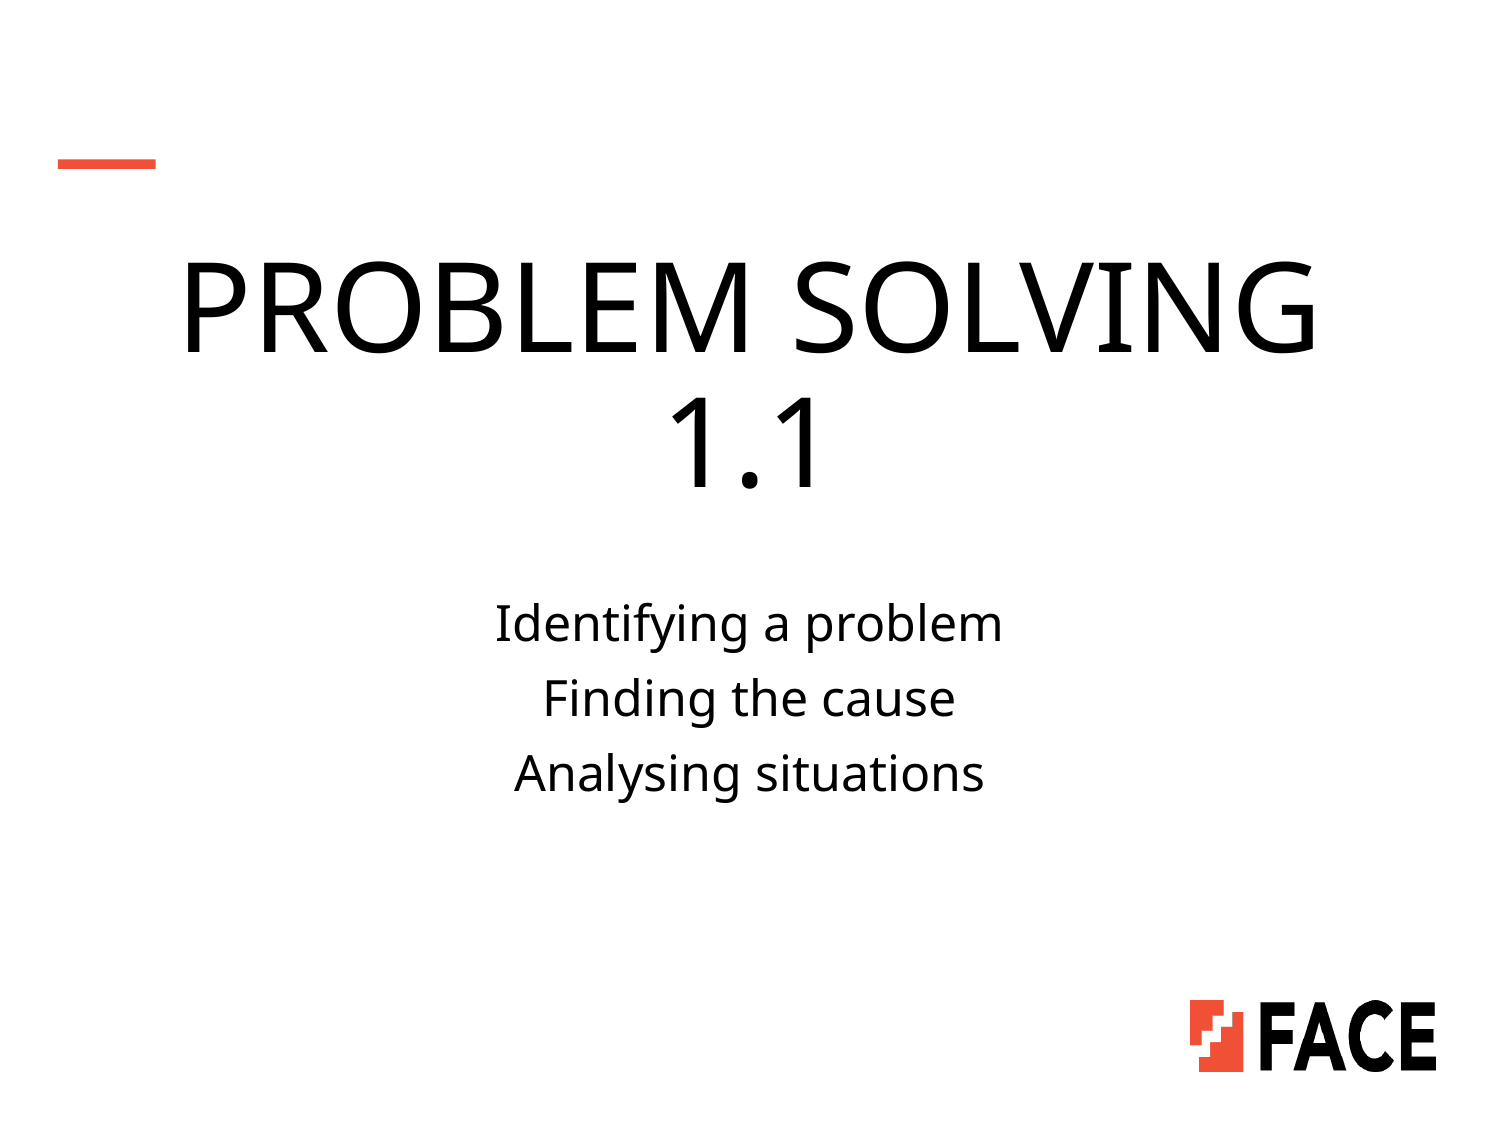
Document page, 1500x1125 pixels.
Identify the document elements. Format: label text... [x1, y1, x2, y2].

subtitle Identifying a problem Finding the cause Analysing situations [187, 590, 1313, 863]
text_box [57, 158, 157, 170]
picture [1190, 1000, 1436, 1072]
title PROBLEM SOLVING 1.1 [112, 184, 1388, 576]
